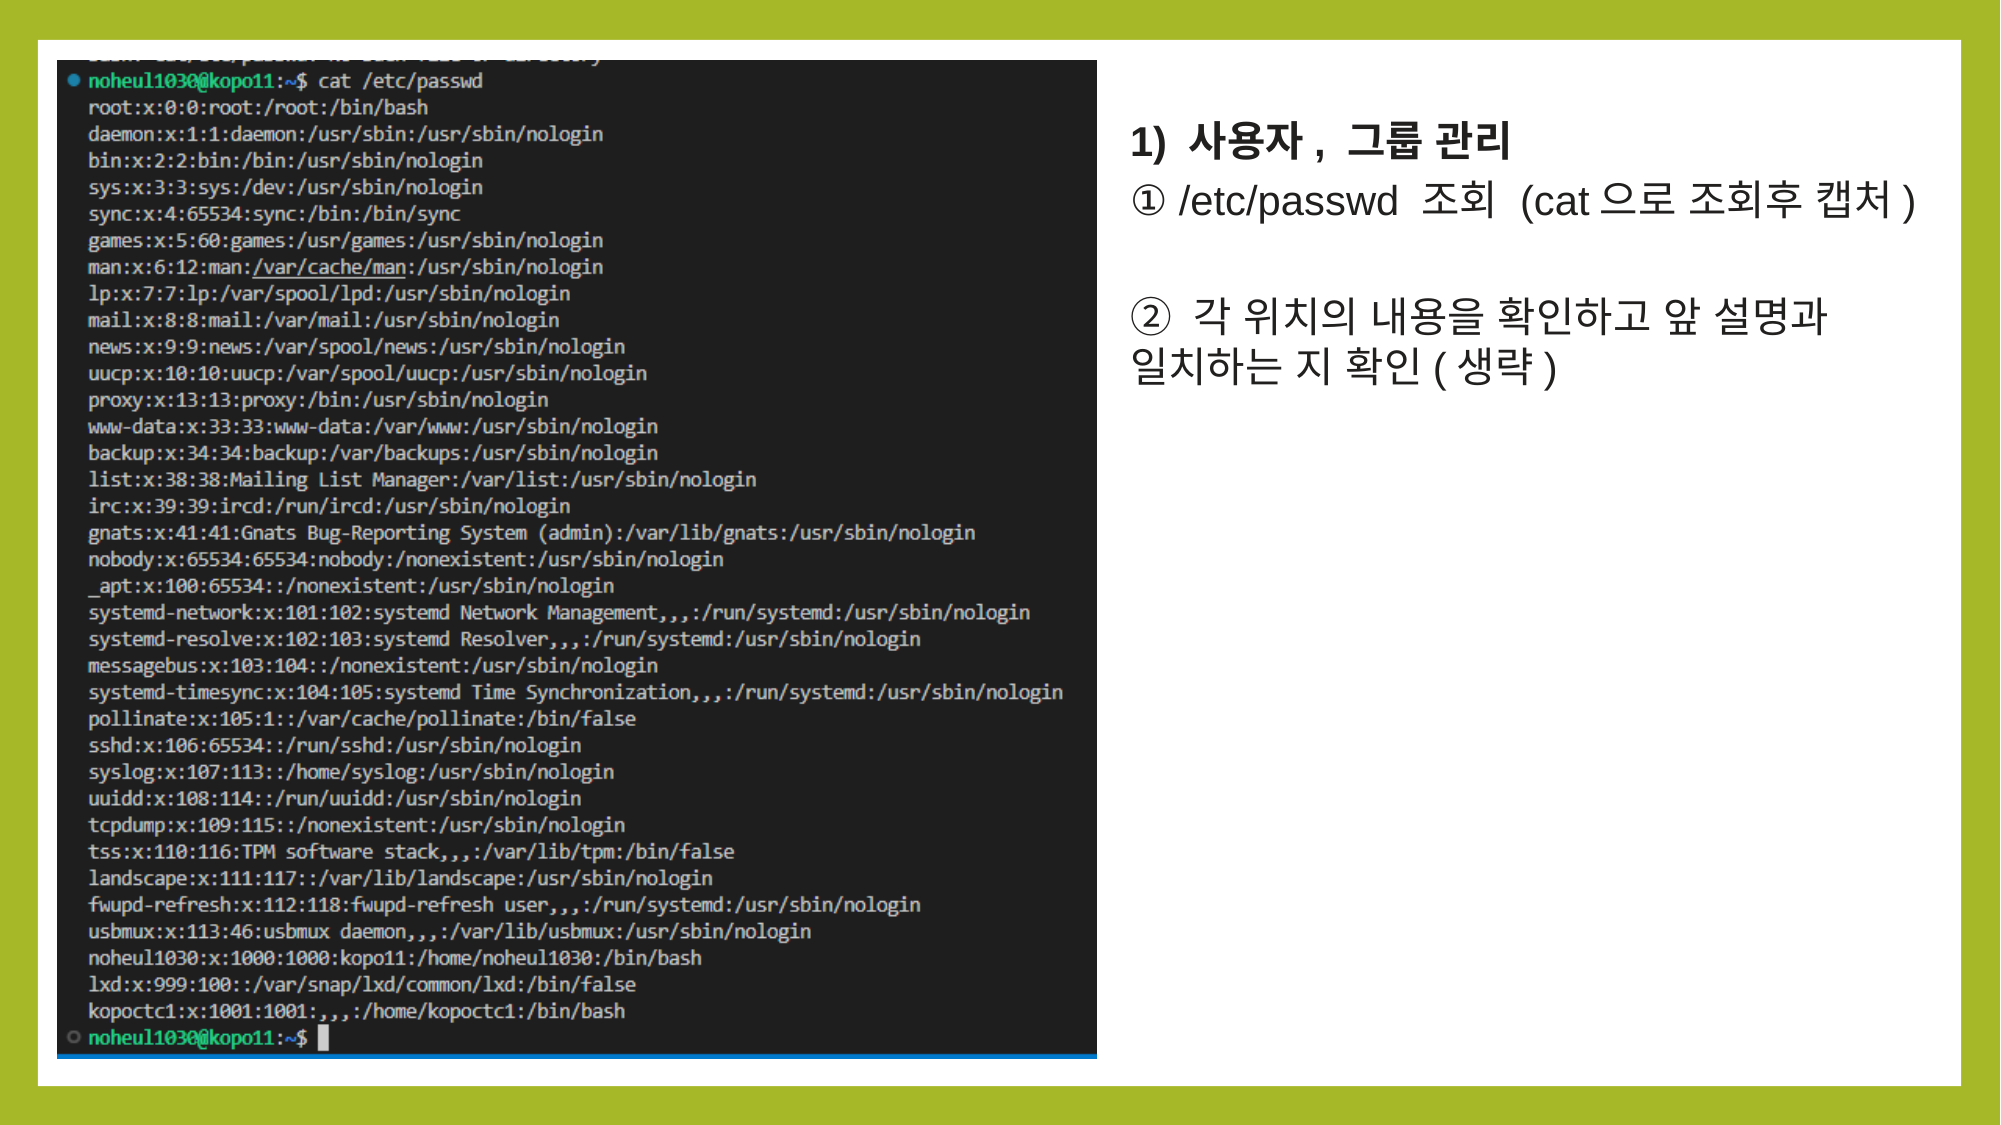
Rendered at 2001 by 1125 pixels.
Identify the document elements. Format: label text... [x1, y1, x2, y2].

text_box 1) 사용자, 그룹 관리 ① /etc/passwd 조회 (cat으로 조회후 캡처) ② 각 위치의 내용을 확인하고 앞 설명과 일치하는 지 확인(생략) [1115, 107, 1976, 457]
picture [56, 60, 1097, 1060]
